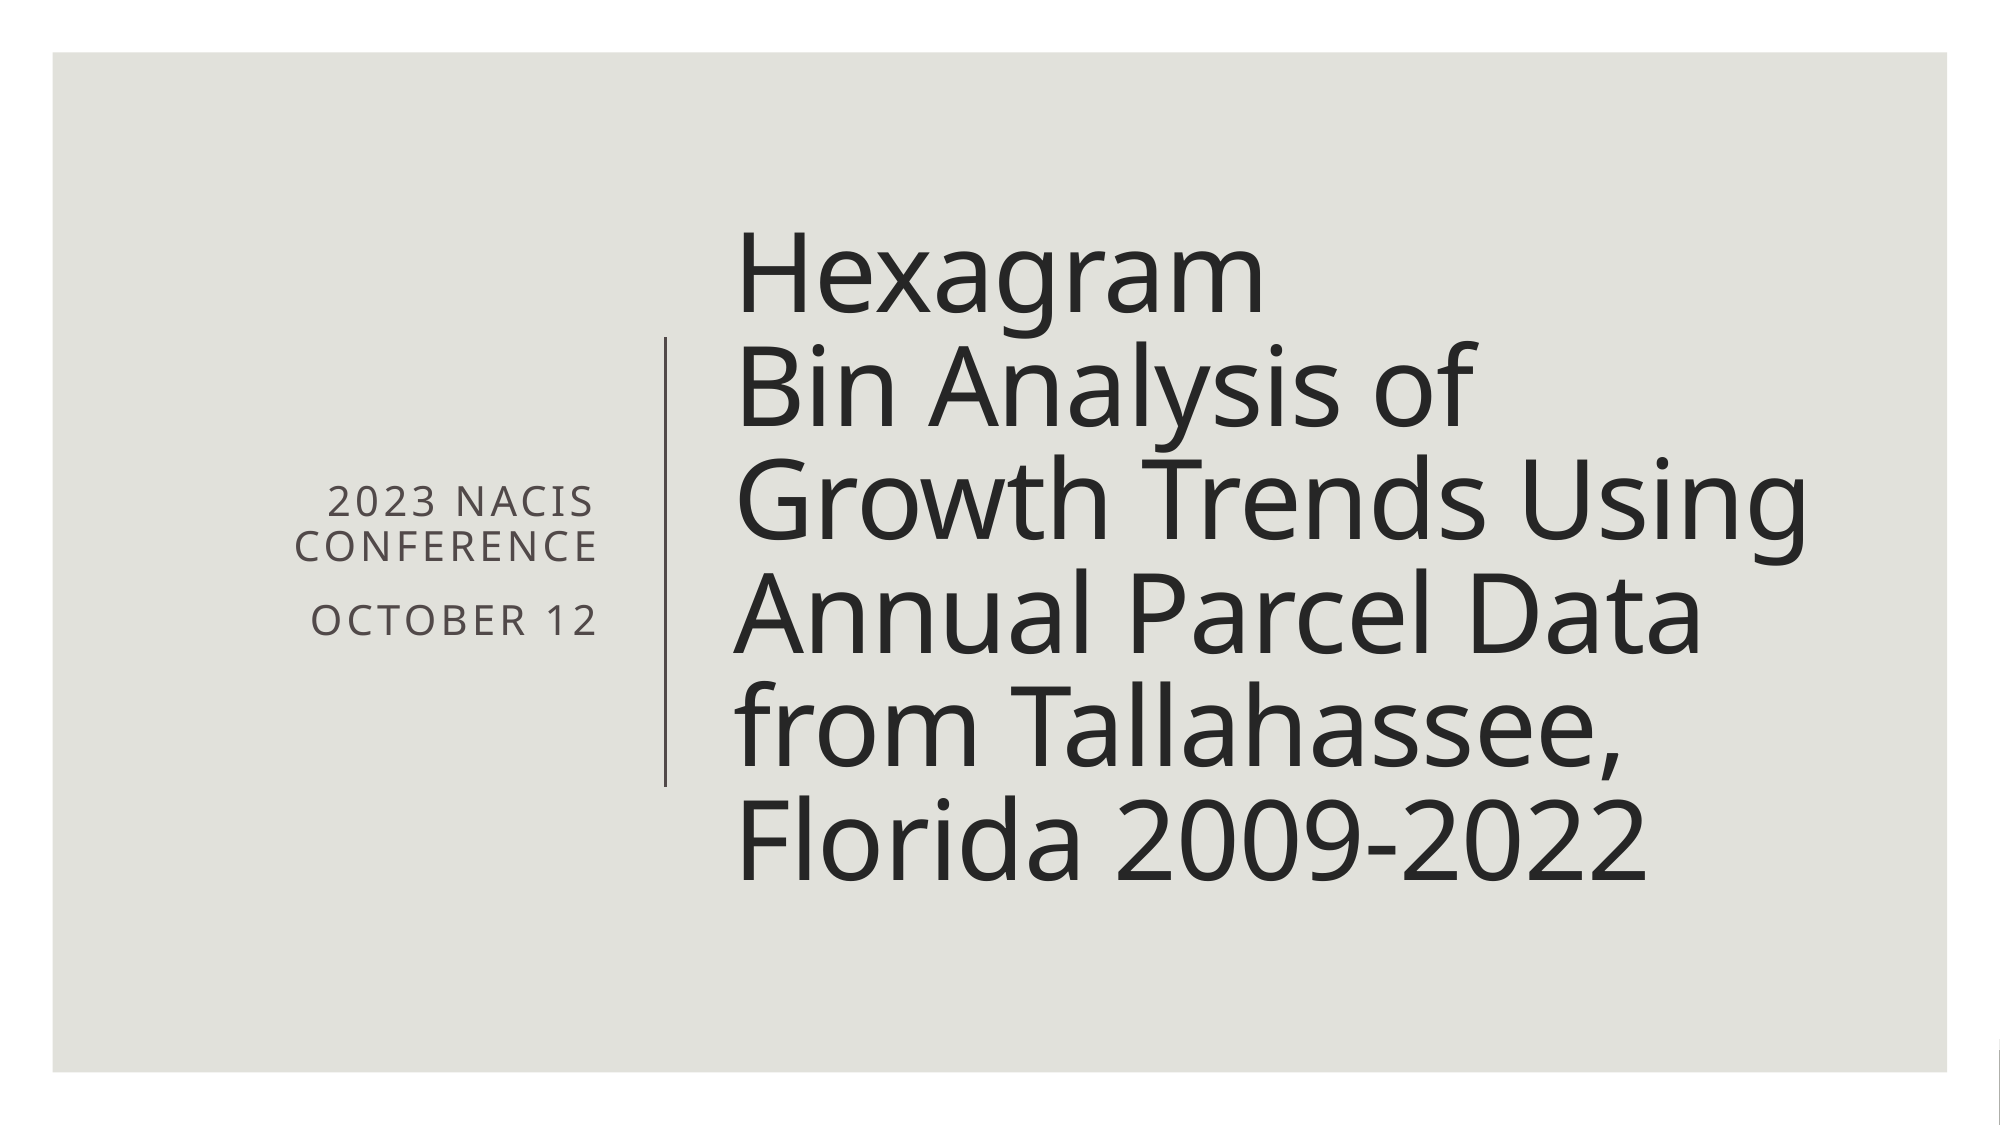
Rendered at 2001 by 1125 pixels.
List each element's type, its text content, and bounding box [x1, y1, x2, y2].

title Hexagram Bin Analysis of Growth Trends Using Annual Parcel Data from Tallahassee, Florida 2009-2022 [718, 158, 1829, 967]
text_box [51, 51, 1948, 1074]
subtitle 2023 NACIS Conference October 12 [167, 158, 612, 967]
text_box [0, 0, 2000, 1125]
